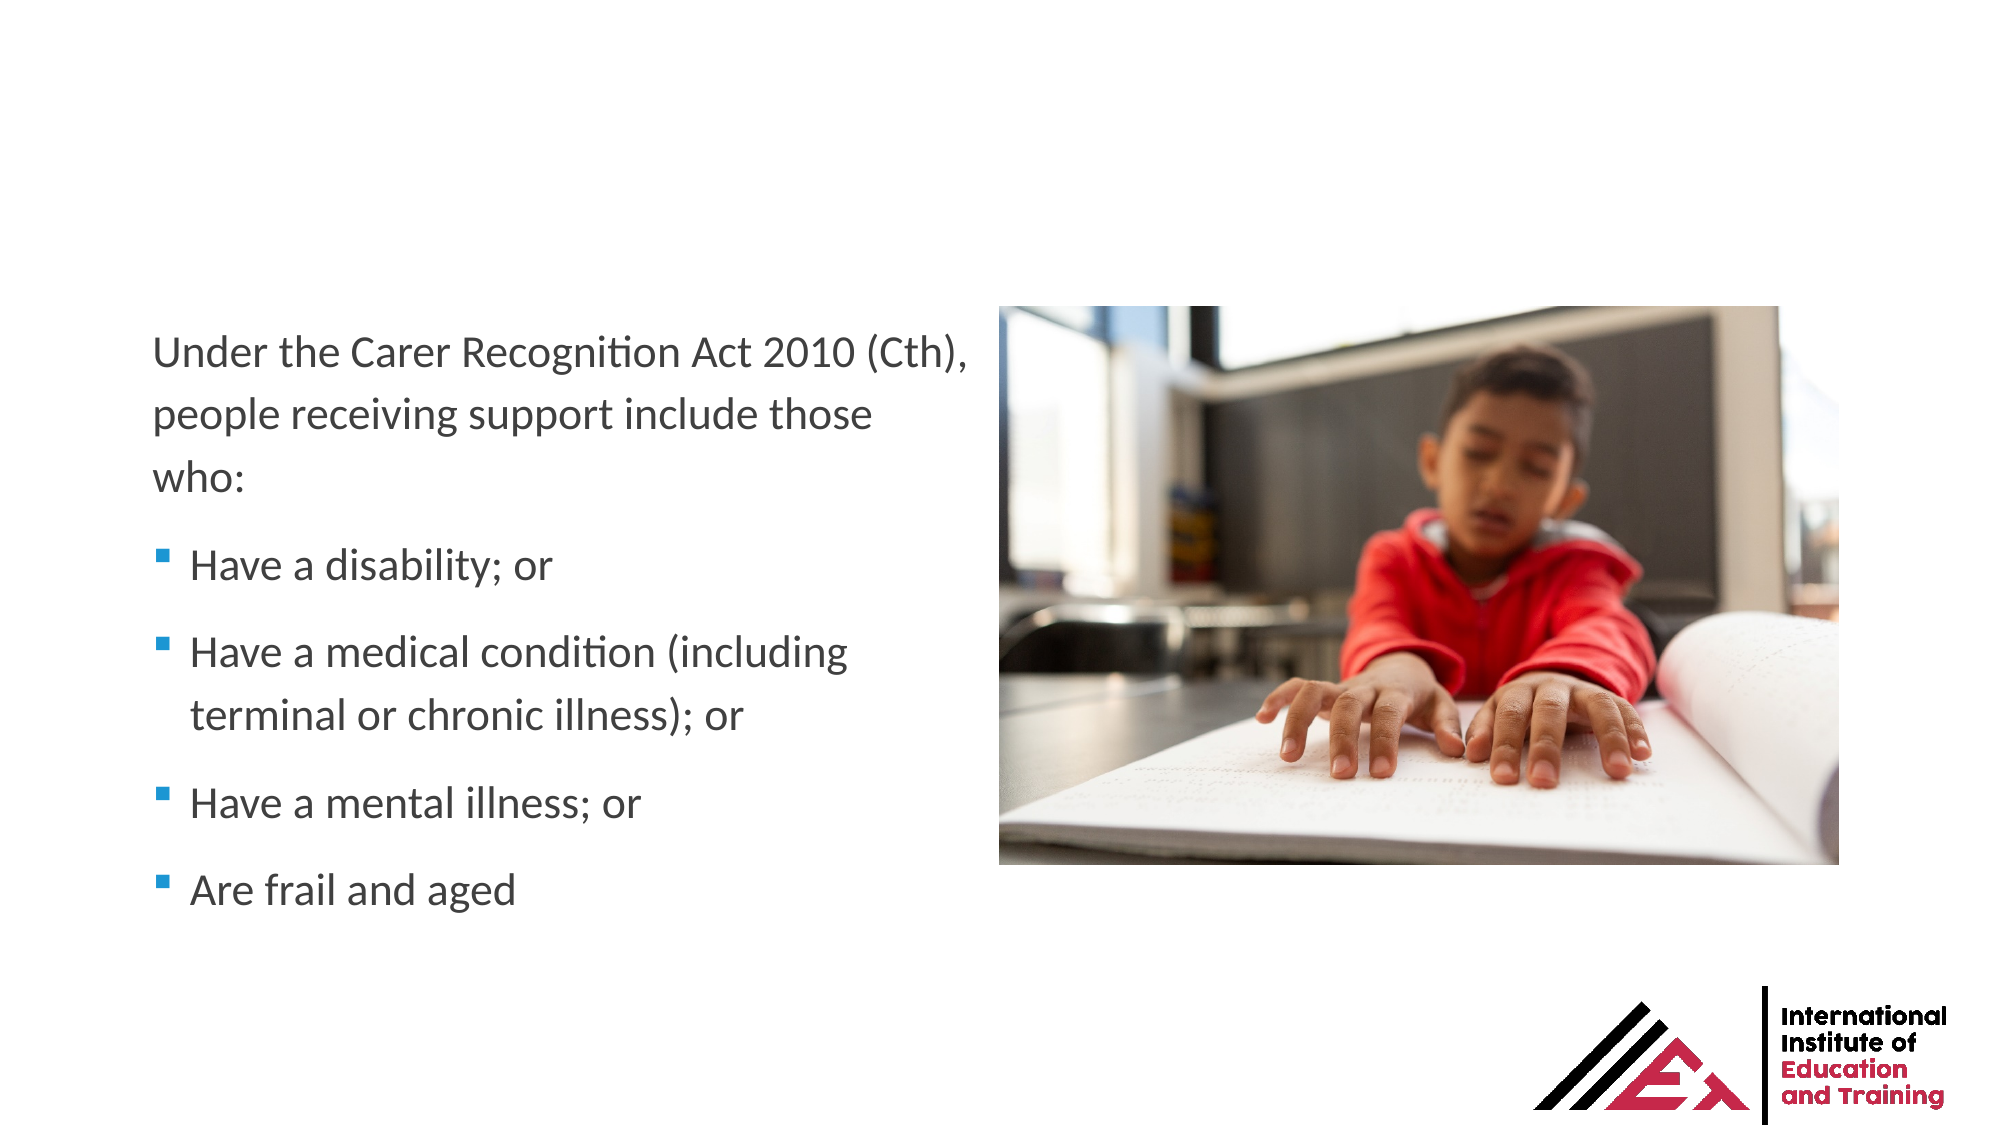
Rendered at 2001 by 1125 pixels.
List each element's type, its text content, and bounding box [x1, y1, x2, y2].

picture [999, 306, 1839, 865]
list Under the Carer Recognition Act 2010 (Cth), people receiving support include those who: Have a disability; or Have a medical condition (including terminal or chronic illness); or Have a mental illness; or Are frail and aged [137, 306, 988, 1021]
picture [1533, 986, 1946, 1125]
